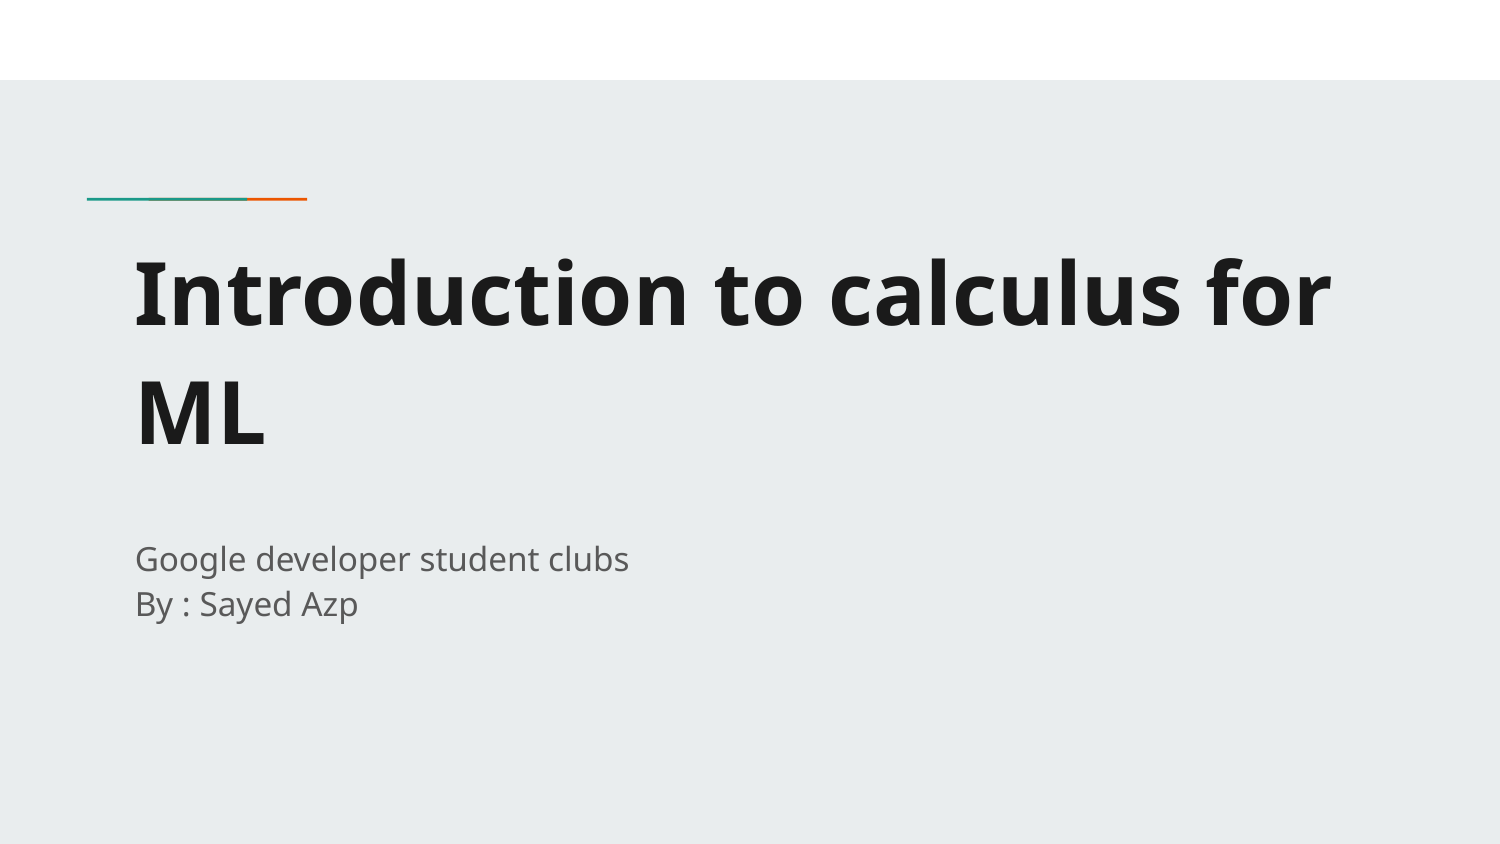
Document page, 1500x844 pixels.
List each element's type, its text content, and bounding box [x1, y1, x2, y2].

title Introduction to calculus for ML [119, 216, 1381, 490]
subtitle Google developer student clubs By : Sayed Azp [119, 520, 1381, 701]
